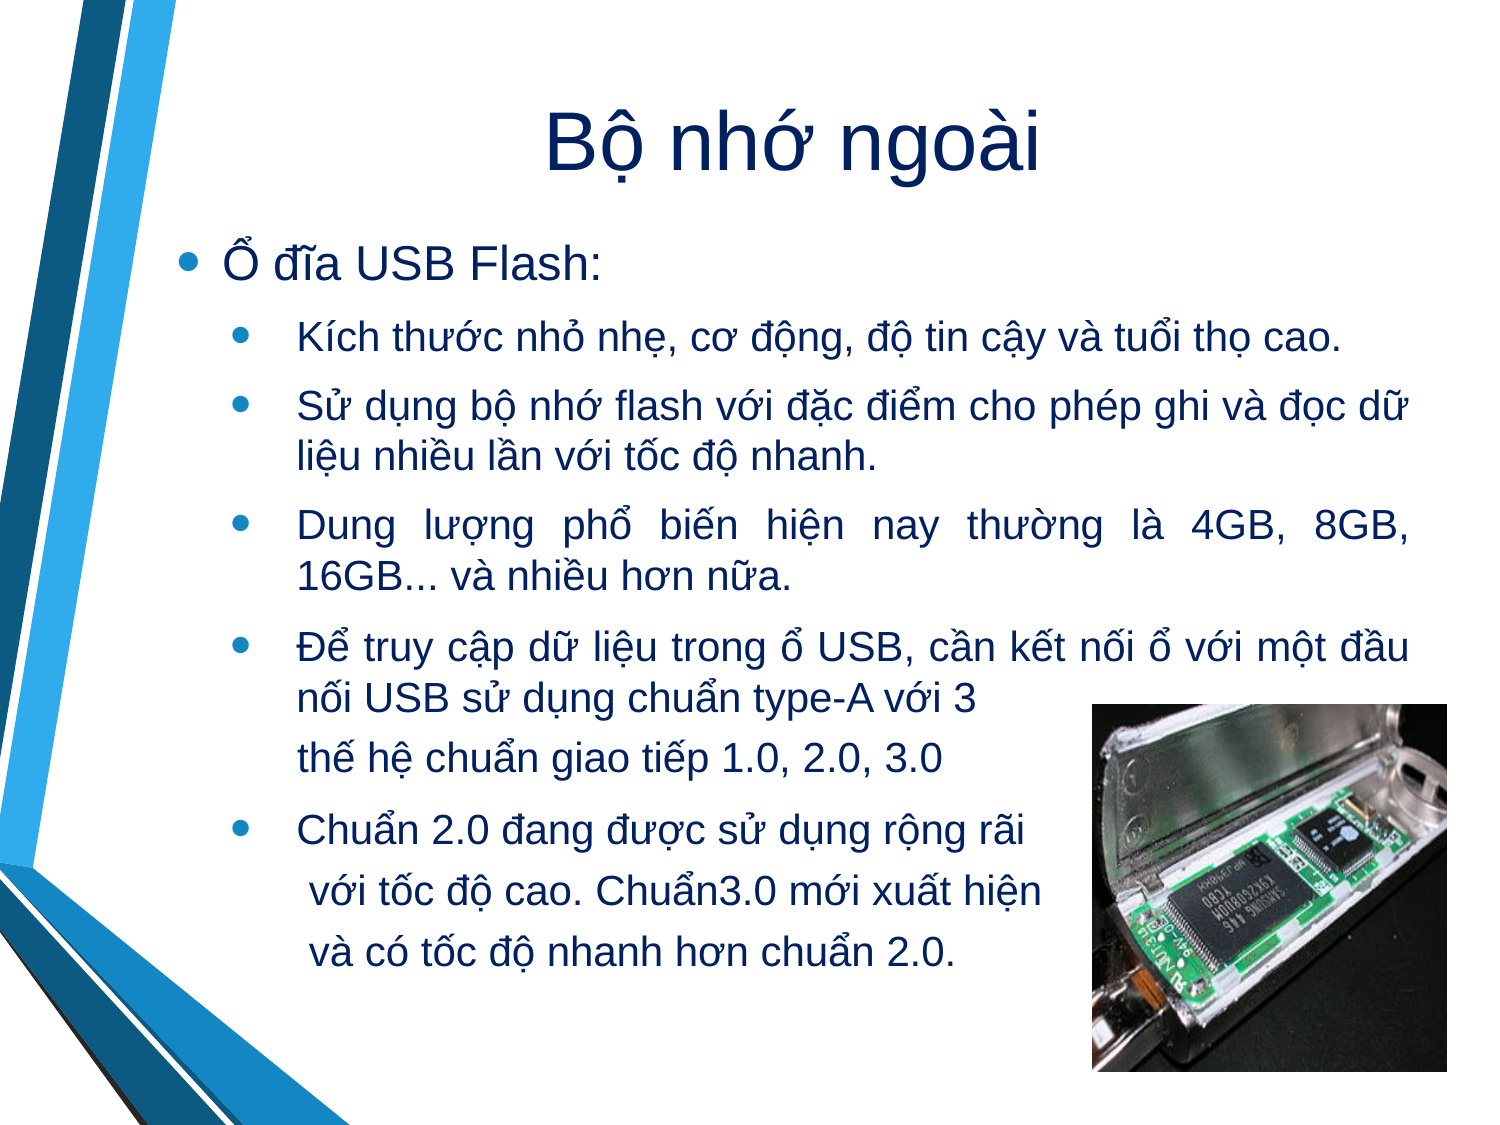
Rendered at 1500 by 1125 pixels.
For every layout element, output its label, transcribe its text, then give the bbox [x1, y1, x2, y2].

list Ổ đĩa USB Flash: Kích thước nhỏ nhẹ, cơ động, độ tin cậy và tuổi thọ cao. Sử dụng bộ nhớ flash với đặc điểm cho phép ghi và đọc dữ liệu nhiều lần với tốc độ nhanh. Dung lượng phổ biến hiện nay thường là 4GB, 8GB, 16GB... và nhiều hơn nữa. Để truy cập dữ liệu trong ổ USB, cần kết nối ổ với một đầu nối USB sử dụng chuẩn type-A với 3 thế hệ chuẩn giao tiếp 1.0, 2.0, 3.0 Chuẩn 2.0 đang được sử dụng rộng rãi với tốc độ cao. Chuẩn3.0 mới xuất hiện và có tốc độ nhanh hơn chuẩn 2.0. [161, 224, 1425, 985]
picture [1092, 703, 1448, 1073]
title Bộ nhớ ngoài [161, 75, 1425, 200]
